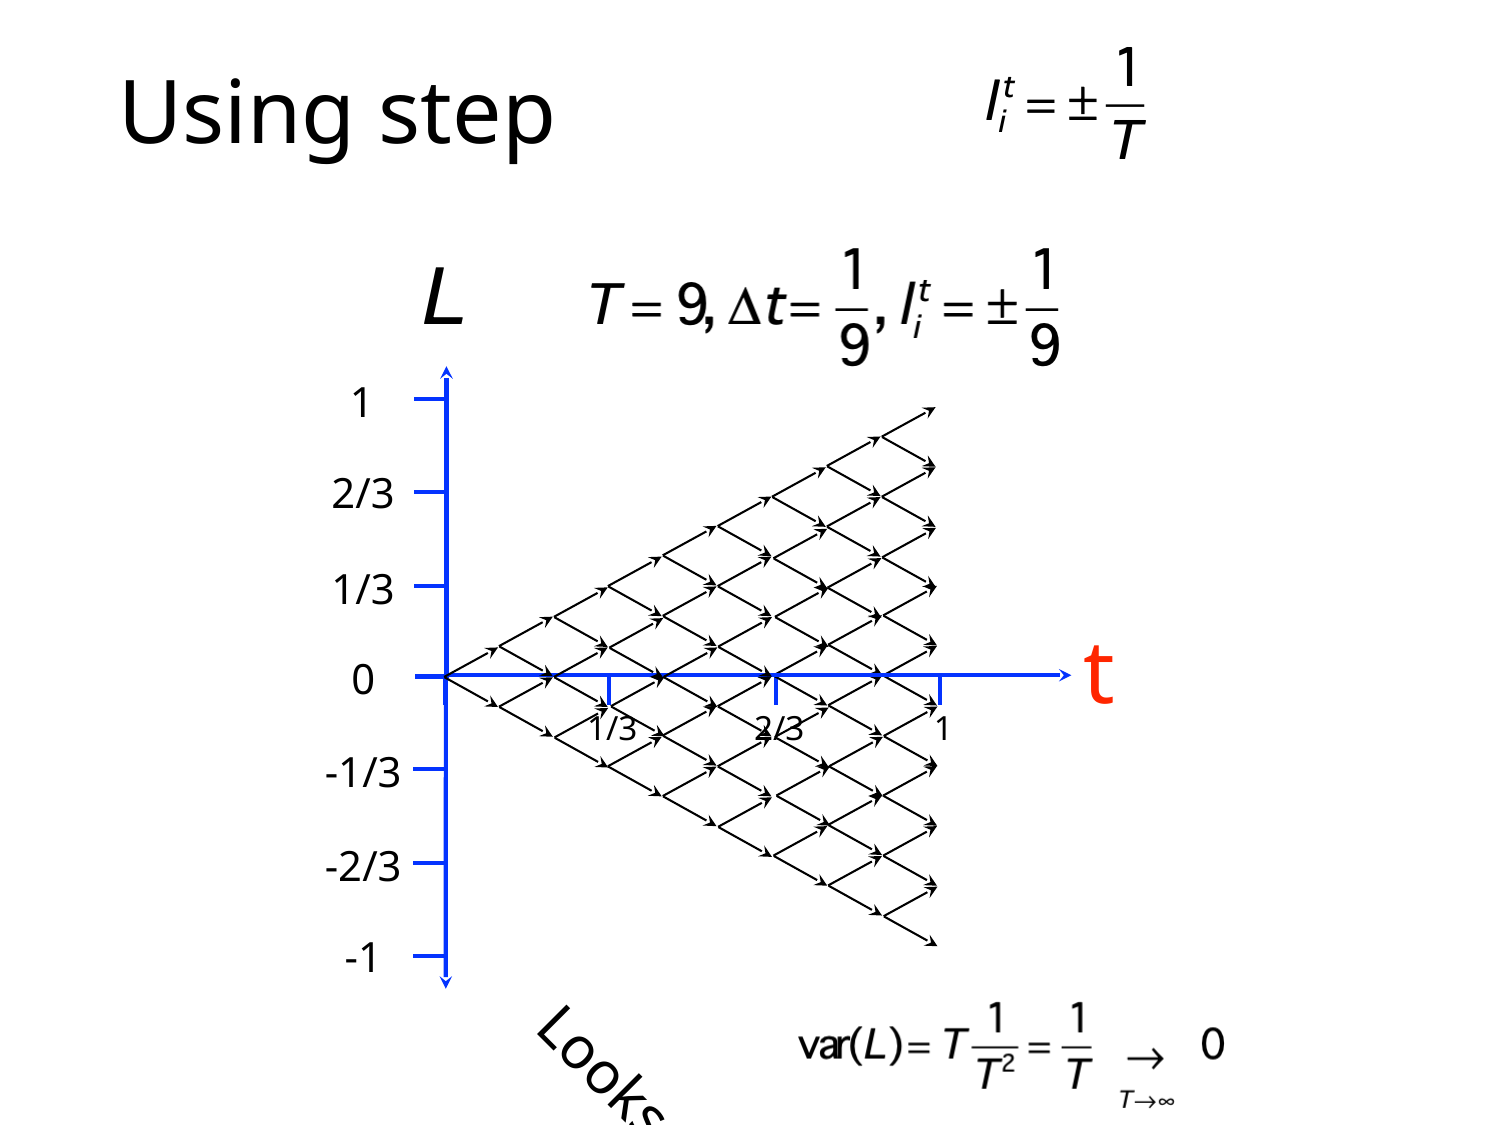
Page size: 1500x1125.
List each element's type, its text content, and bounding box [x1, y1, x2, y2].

picture [977, 39, 1154, 170]
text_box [582, 966, 1228, 1125]
title Using step [103, 59, 1397, 171]
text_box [322, 366, 1121, 989]
picture [405, 262, 474, 336]
picture [578, 240, 1067, 377]
